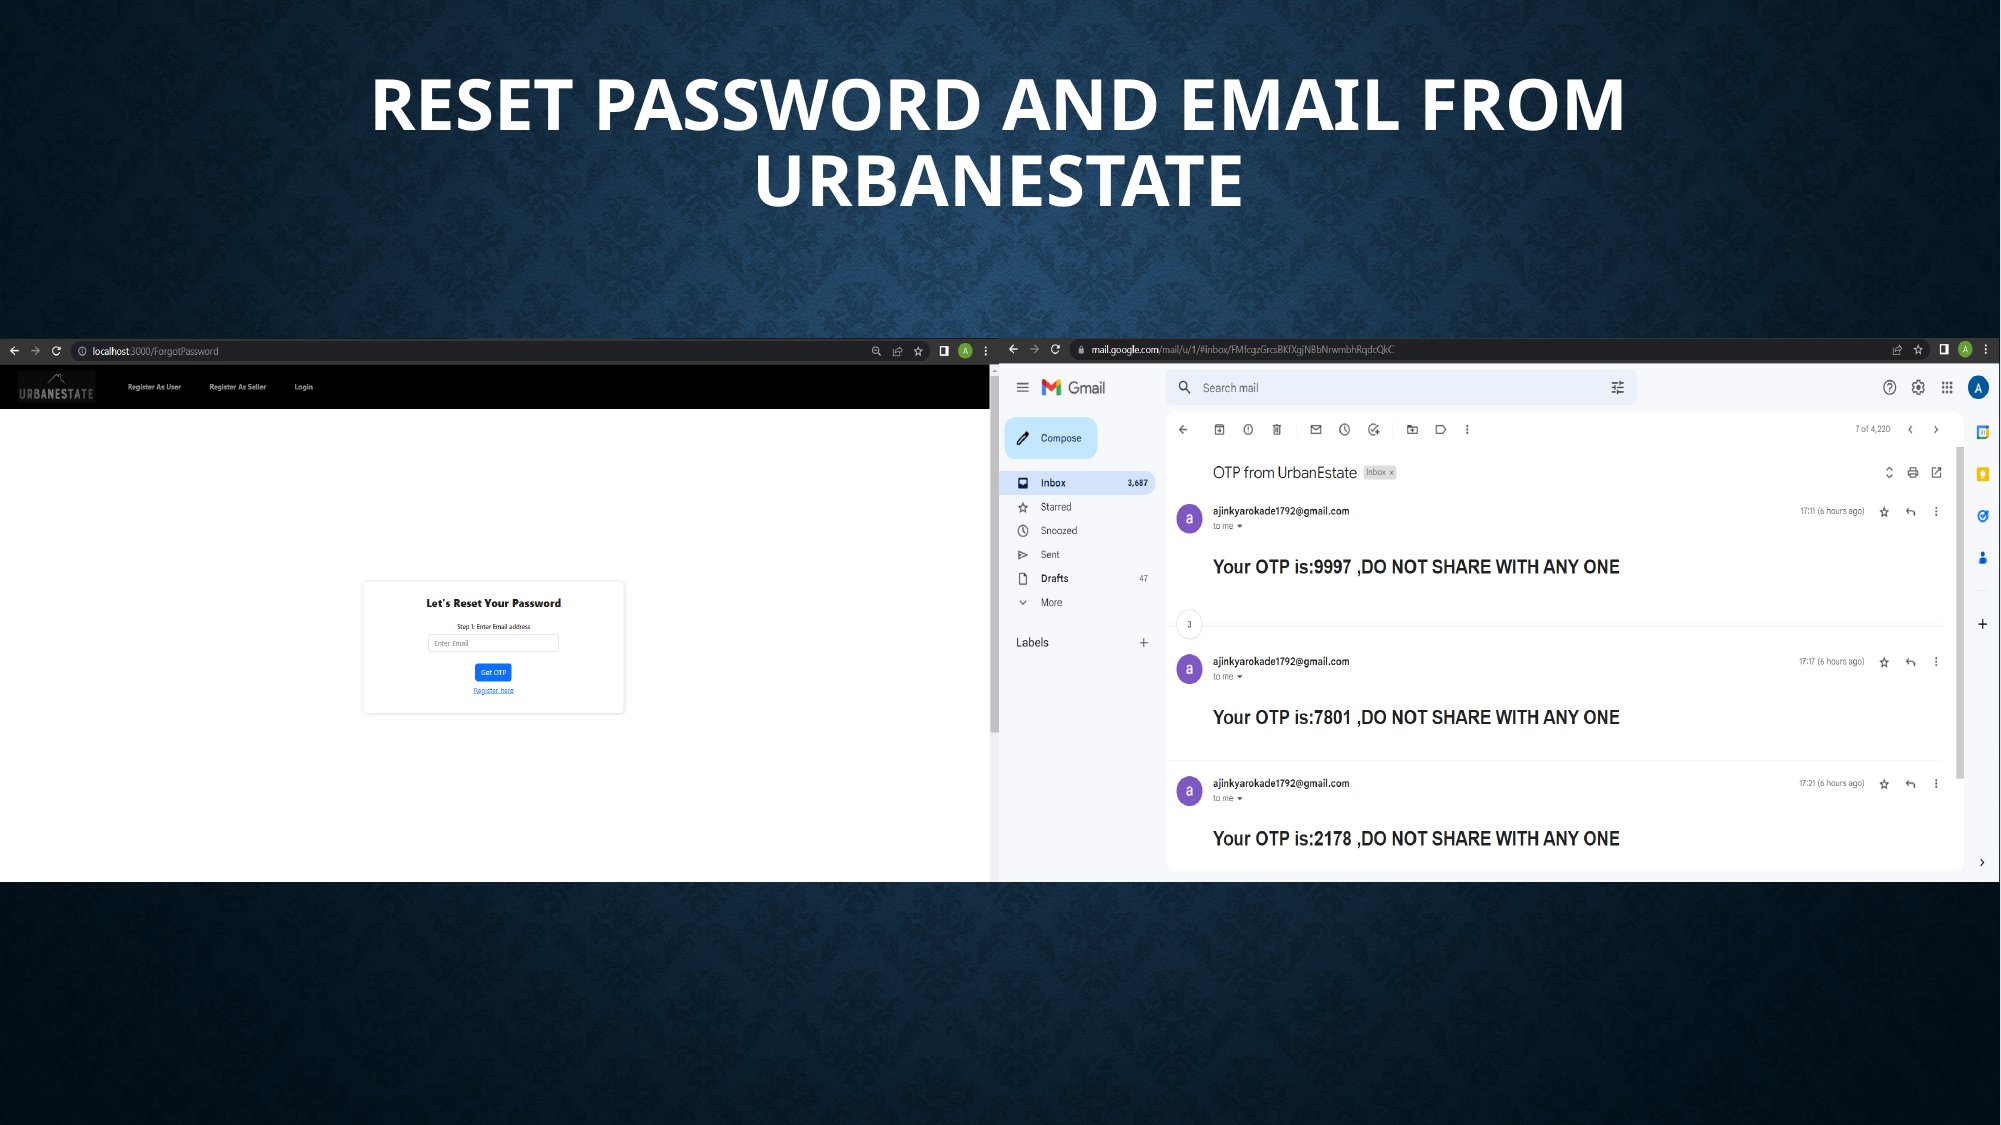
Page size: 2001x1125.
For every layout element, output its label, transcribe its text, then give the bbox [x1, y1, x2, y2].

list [0, 338, 998, 883]
title Reset password and email from urbanestate [149, 36, 1849, 255]
picture [998, 338, 2000, 883]
